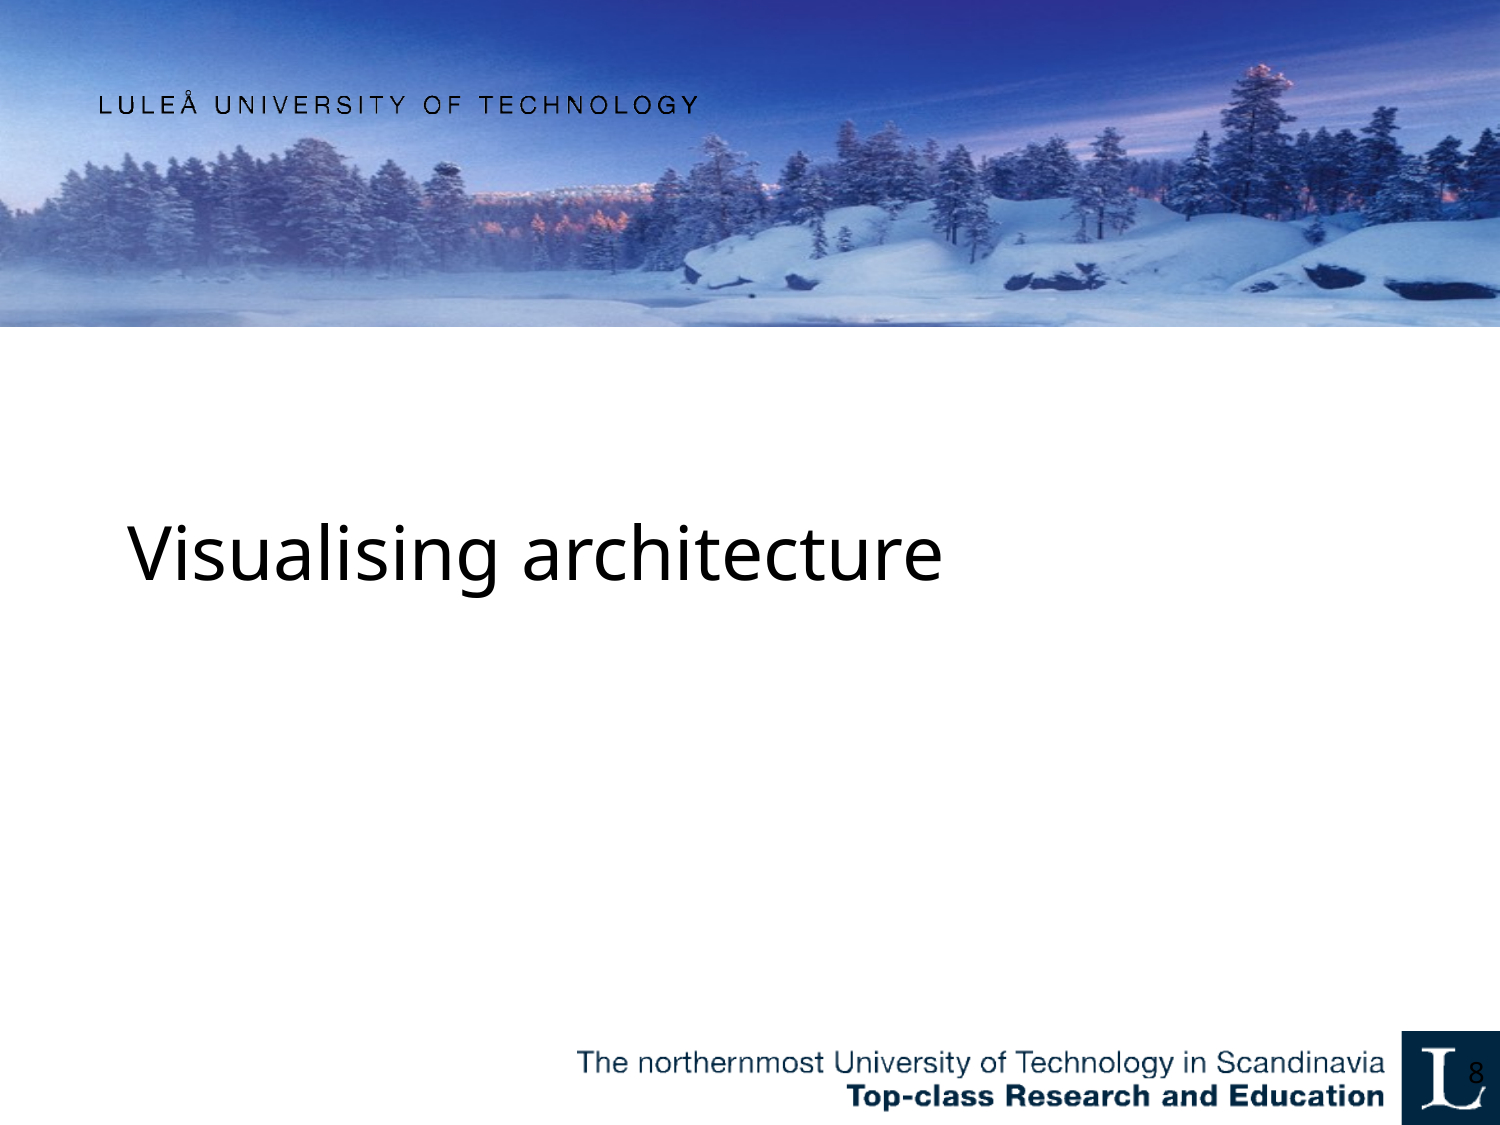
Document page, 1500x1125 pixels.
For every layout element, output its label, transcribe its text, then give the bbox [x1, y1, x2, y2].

title Visualising architecture [111, 396, 1388, 705]
picture [0, 0, 1500, 327]
slide_number 8 [1149, 1046, 1500, 1125]
picture [577, 1031, 1500, 1125]
